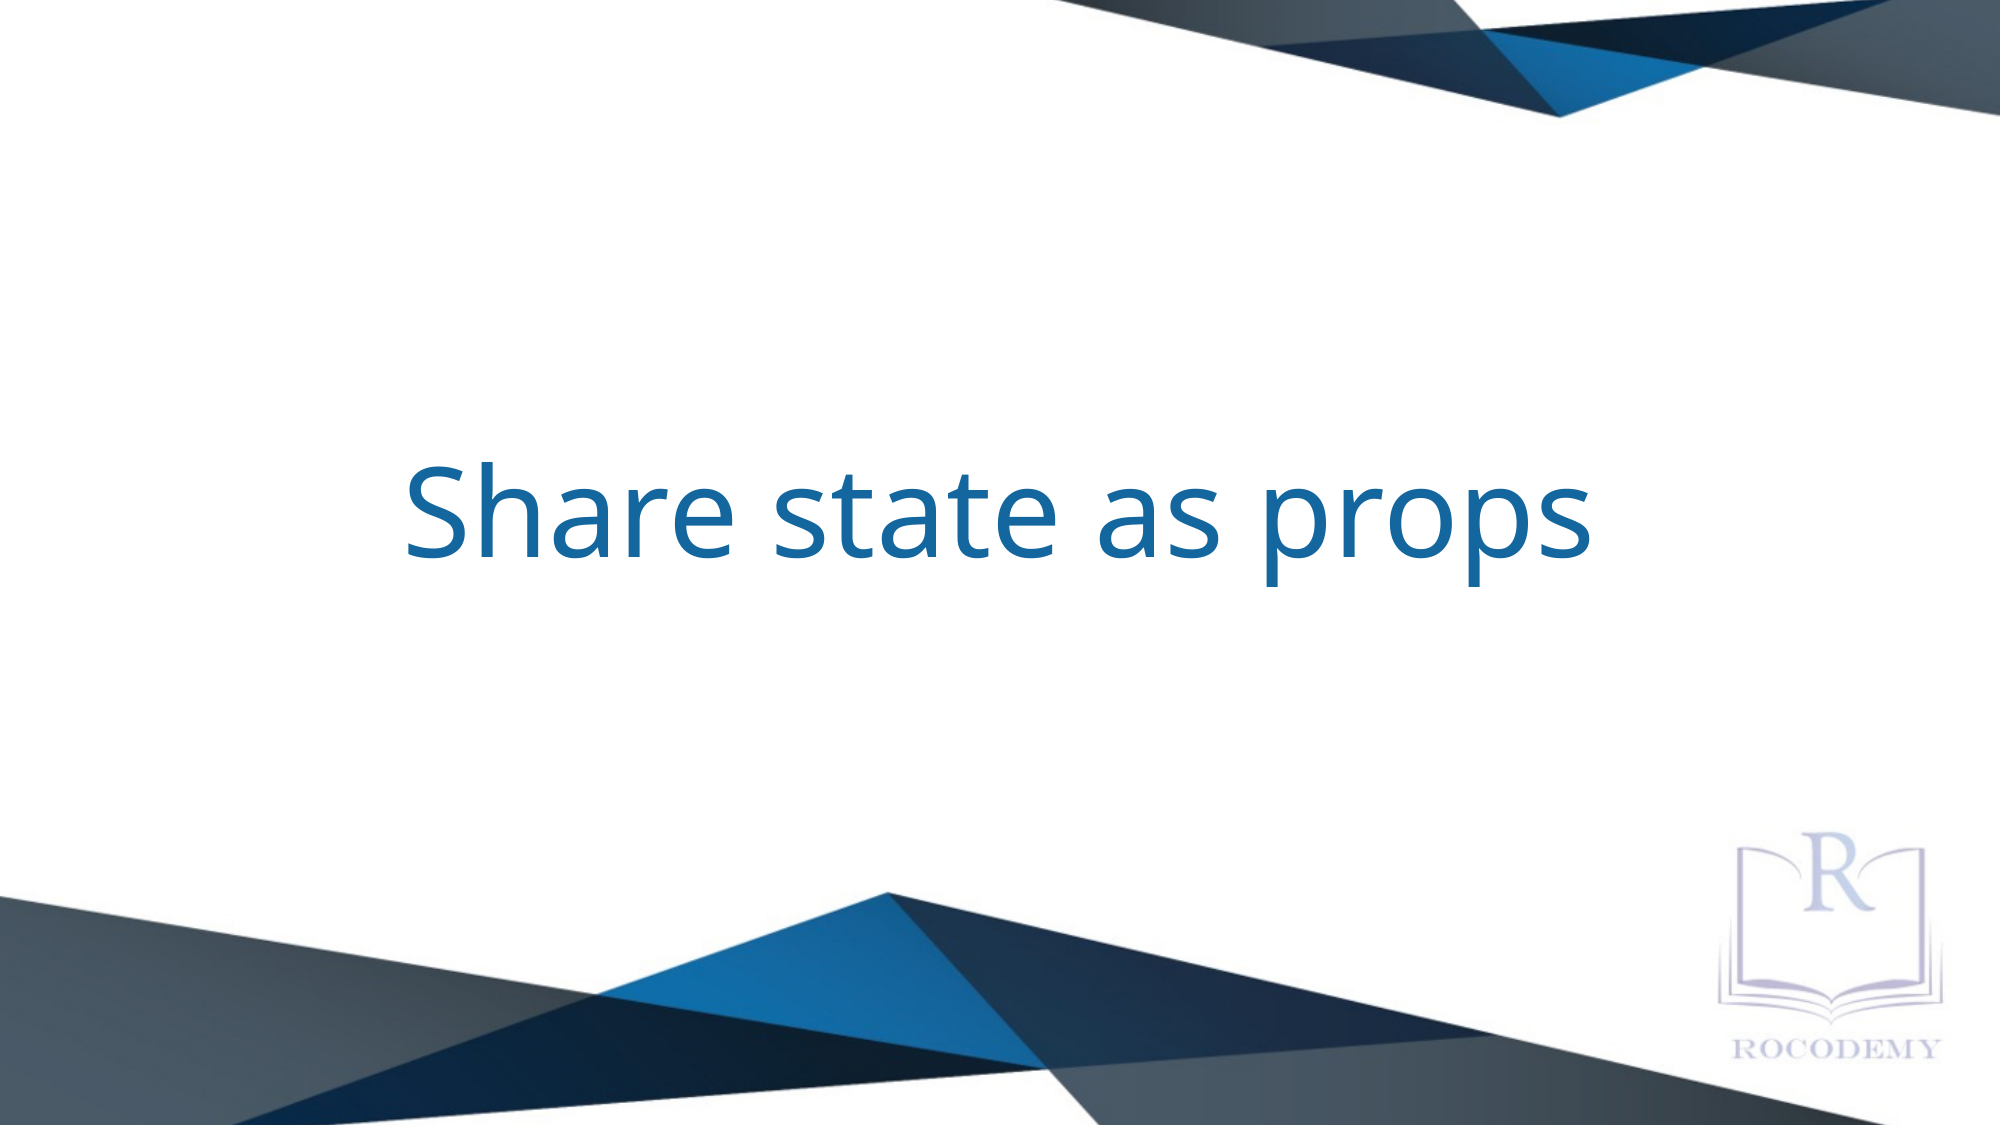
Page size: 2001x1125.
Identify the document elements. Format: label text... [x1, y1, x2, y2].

title Share state as props [249, 424, 1750, 593]
picture [0, 0, 2000, 125]
picture [0, 821, 2000, 1125]
